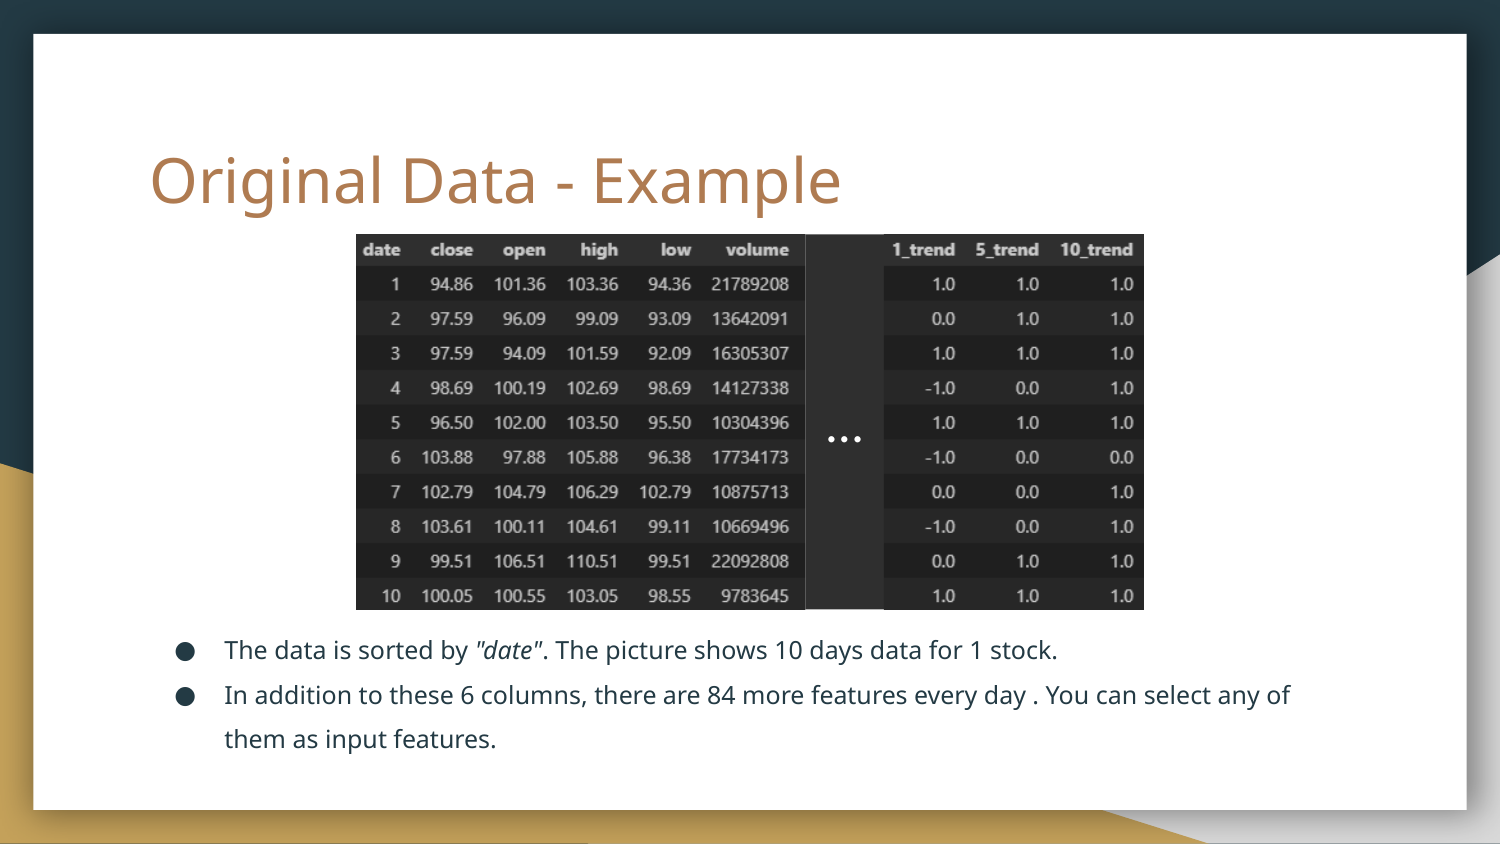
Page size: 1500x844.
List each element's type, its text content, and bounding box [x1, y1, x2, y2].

picture [355, 234, 806, 610]
text_box … [807, 234, 881, 610]
list The data is sorted by "date". The picture shows 10 days data for 1 stock. In addition to these 6 columns, there are 84 more features every day . You can select any of them as input features. [134, 604, 1366, 785]
picture [883, 234, 1145, 610]
title Original Data - Example [134, 126, 1366, 283]
